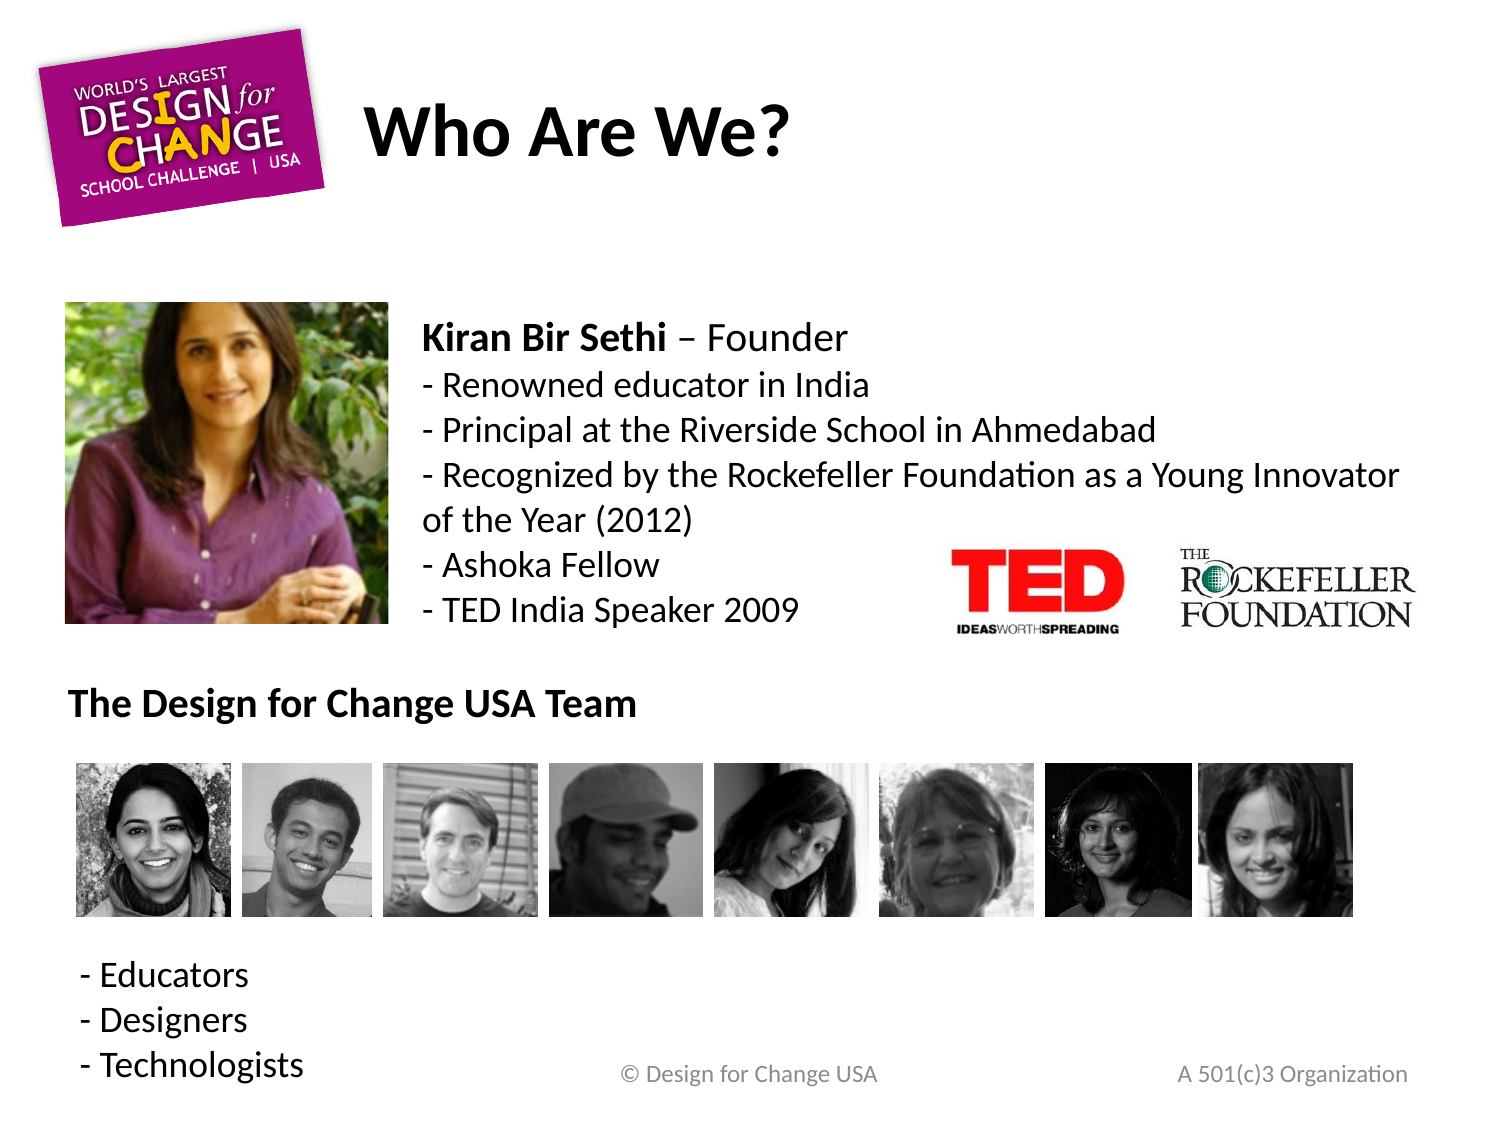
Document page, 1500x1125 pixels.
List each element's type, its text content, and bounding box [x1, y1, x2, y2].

title Who Are We? [348, 32, 1425, 220]
picture [383, 762, 538, 917]
picture [548, 762, 703, 917]
text_box The Design for Change USA Team [53, 668, 762, 734]
text_box - Educators - Designers - Technologists [64, 942, 1093, 1093]
picture [915, 526, 1161, 657]
text_box Kiran Bir Sethi – Founder - Renowned educator in India - Principal at the Riverside School in Ahmedabad - Recognized by the Rockefeller Foundation as a Young Innovator of the Year (2012) - Ashoka Fellow - TED India Speaker 2009 [407, 302, 1435, 638]
picture [1174, 506, 1420, 669]
picture [76, 762, 231, 917]
picture [1045, 762, 1192, 917]
picture [1198, 762, 1353, 917]
picture [879, 762, 1034, 917]
picture [714, 762, 869, 917]
picture [29, 19, 331, 227]
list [64, 302, 389, 625]
picture [242, 762, 373, 917]
